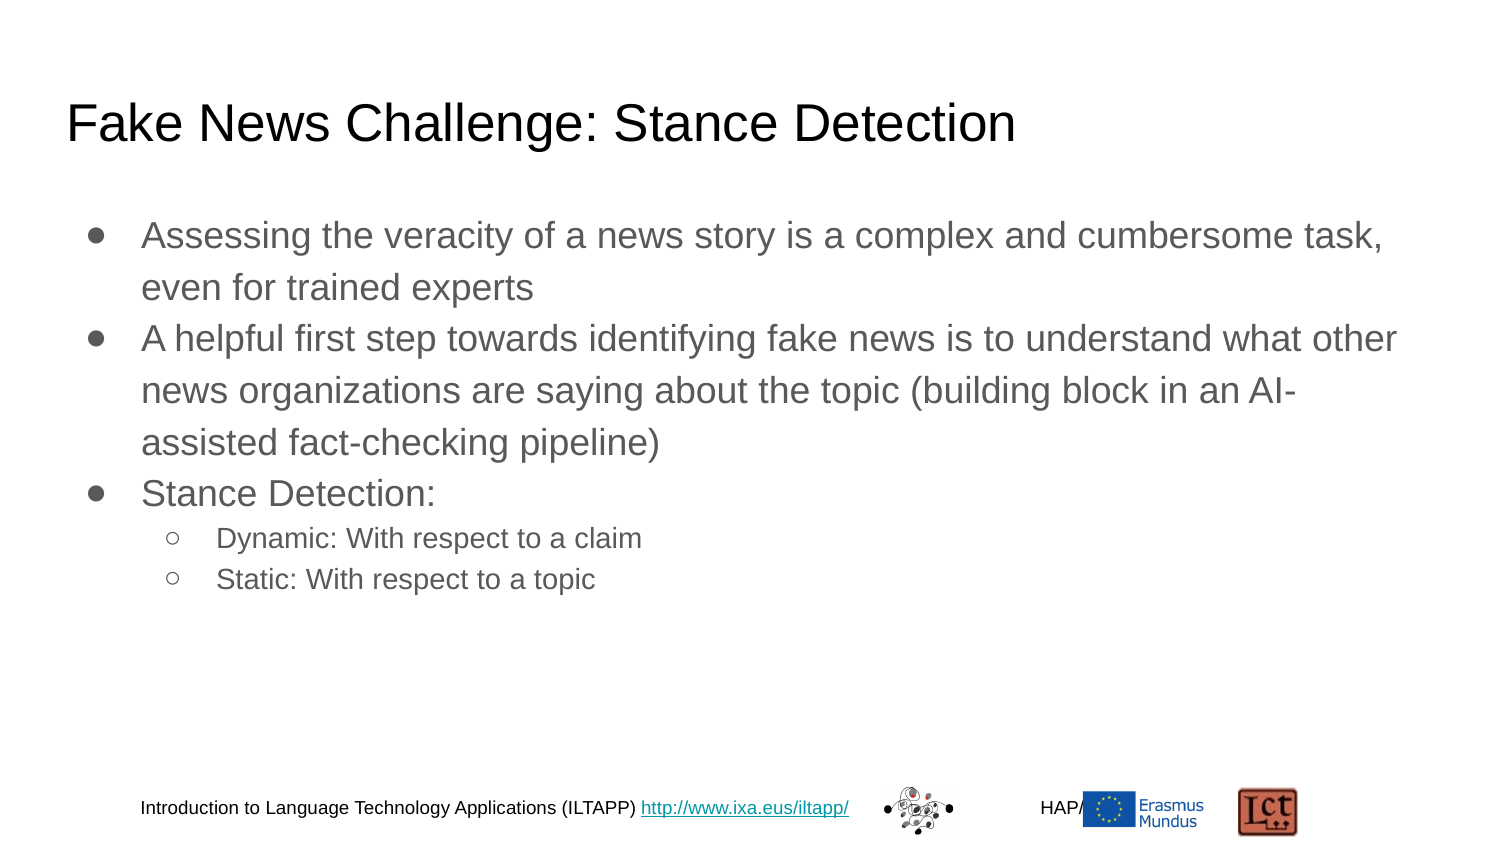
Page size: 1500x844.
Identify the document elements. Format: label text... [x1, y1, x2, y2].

picture [1078, 786, 1215, 840]
list Assessing the veracity of a news story is a complex and cumbersome task, even for trained experts A helpful first step towards identifying fake news is to understand what other news organizations are saying about the topic (building block in an AI-assisted fact-checking pipeline) Stance Detection: Dynamic: With respect to a claim Static: With respect to a topic [51, 189, 1449, 750]
title Fake News Challenge: Stance Detection [51, 72, 1449, 167]
picture [1238, 787, 1298, 837]
picture [882, 787, 954, 837]
